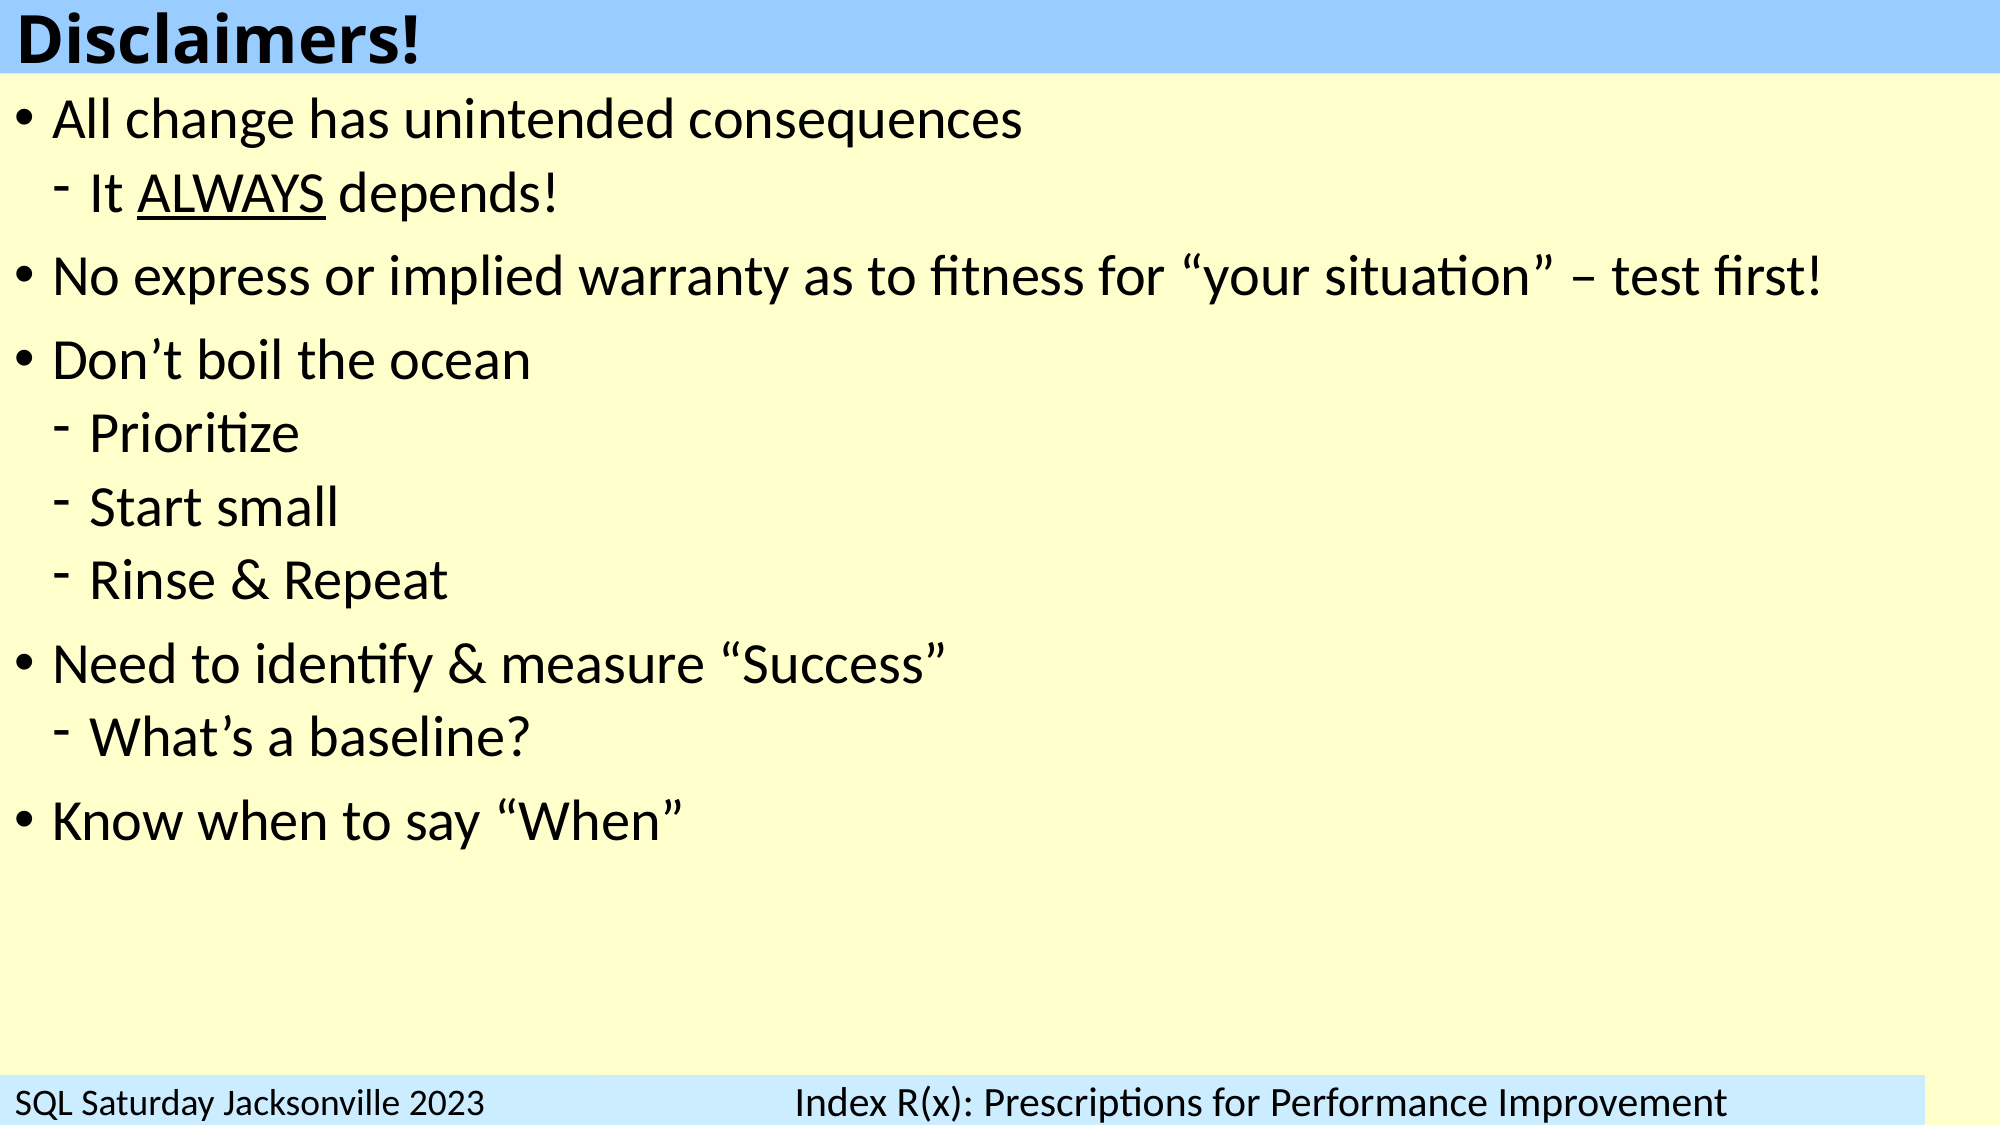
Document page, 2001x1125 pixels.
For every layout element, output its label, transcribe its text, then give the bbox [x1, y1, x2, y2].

list All change has unintended consequences It ALWAYS depends! No express or implied warranty as to fitness for “your situation” – test first! Don’t boil the ocean Prioritize Start small Rinse & Repeat Need to identify & measure “Success” What’s a baseline? Know when to say “When” [0, 74, 2000, 1075]
title Disclaimers! [0, 0, 2000, 74]
